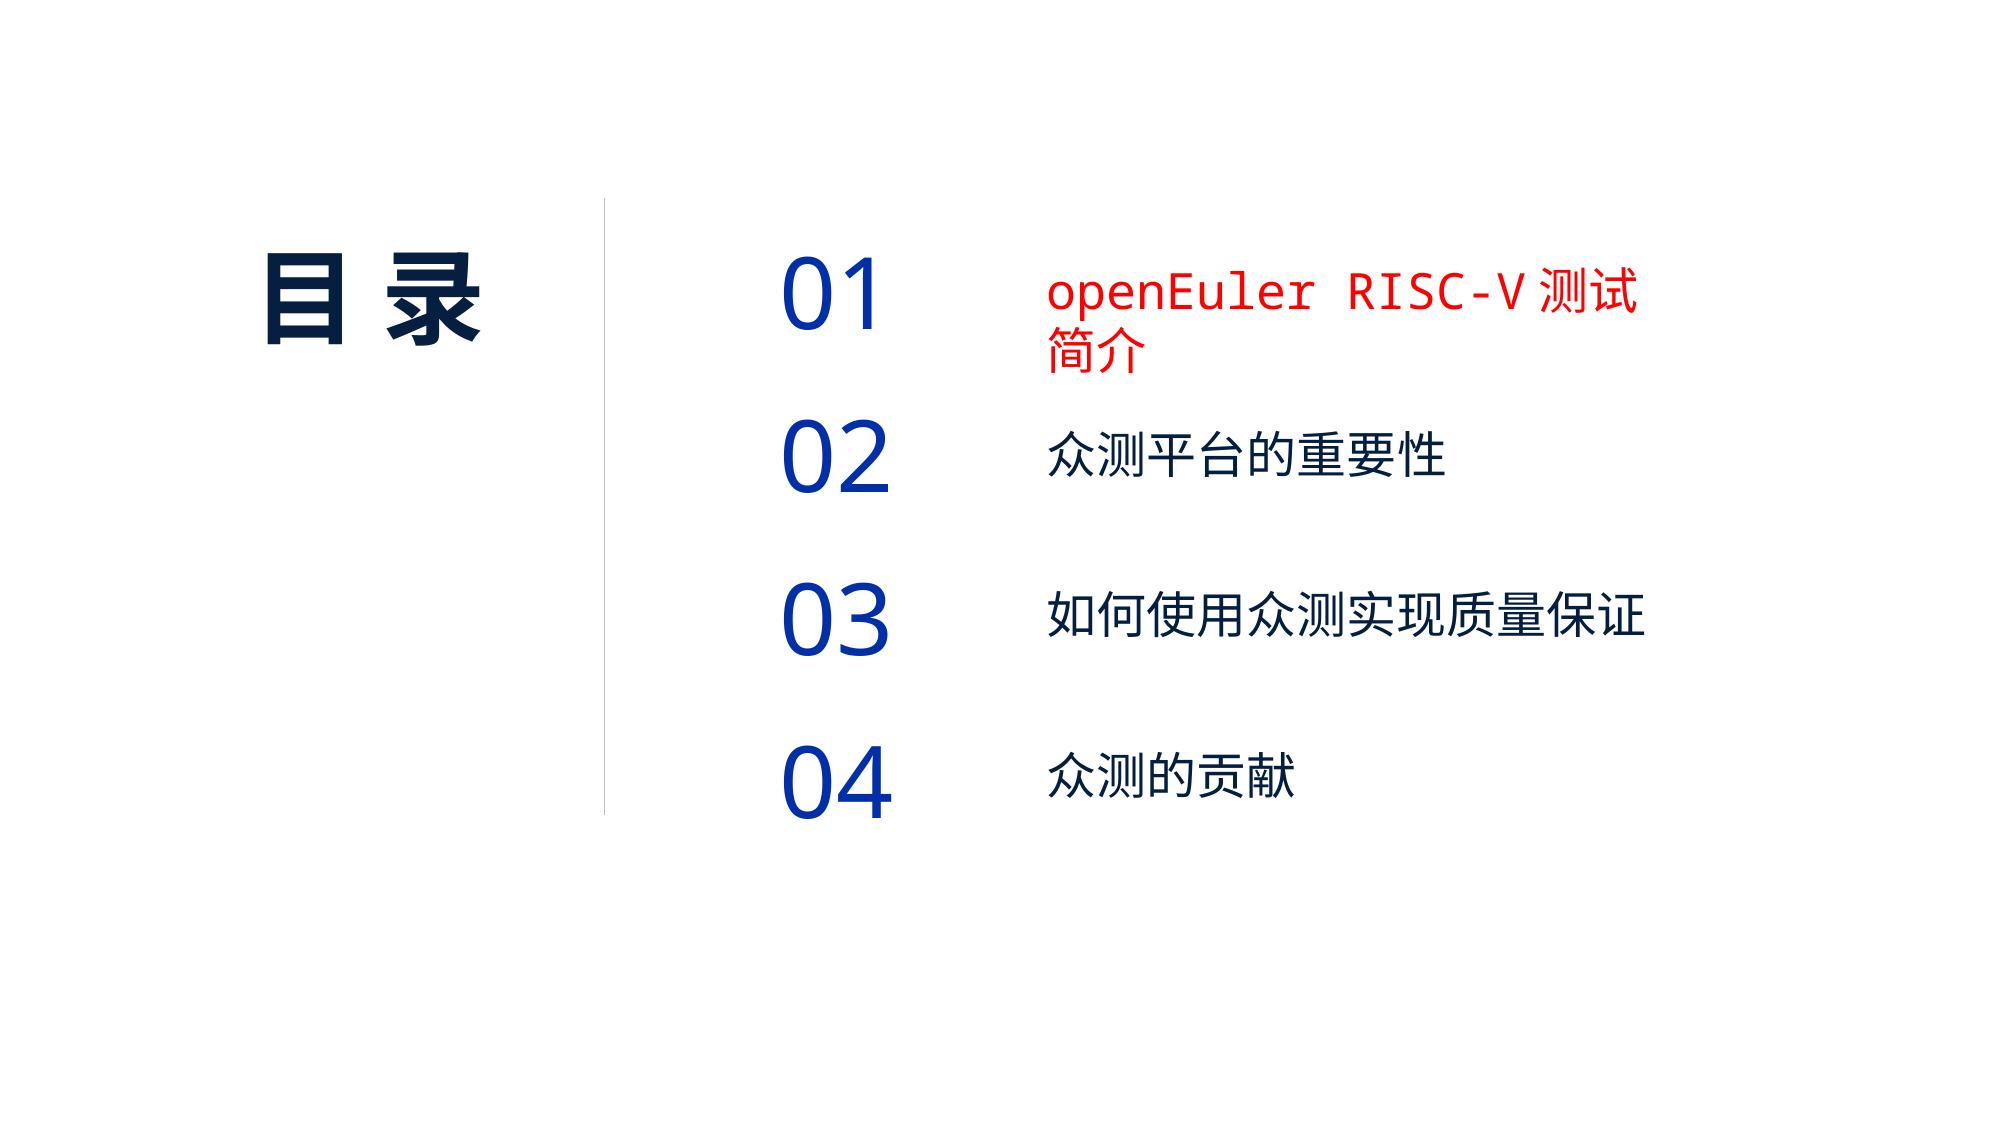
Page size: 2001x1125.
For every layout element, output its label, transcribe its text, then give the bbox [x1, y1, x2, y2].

text_box 众测平台的重要性 [1032, 415, 1640, 491]
text_box openEuler RISC-V测试简介 [1031, 252, 1690, 388]
text_box 目 录 [239, 225, 502, 366]
text_box 04 [700, 711, 973, 846]
text_box 02 [700, 385, 973, 521]
text_box 众测的贡献 [1031, 737, 1690, 813]
text_box 如何使用众测实现质量保证 [1031, 576, 1698, 651]
text_box 03 [700, 548, 973, 684]
text_box 01 [700, 222, 973, 358]
